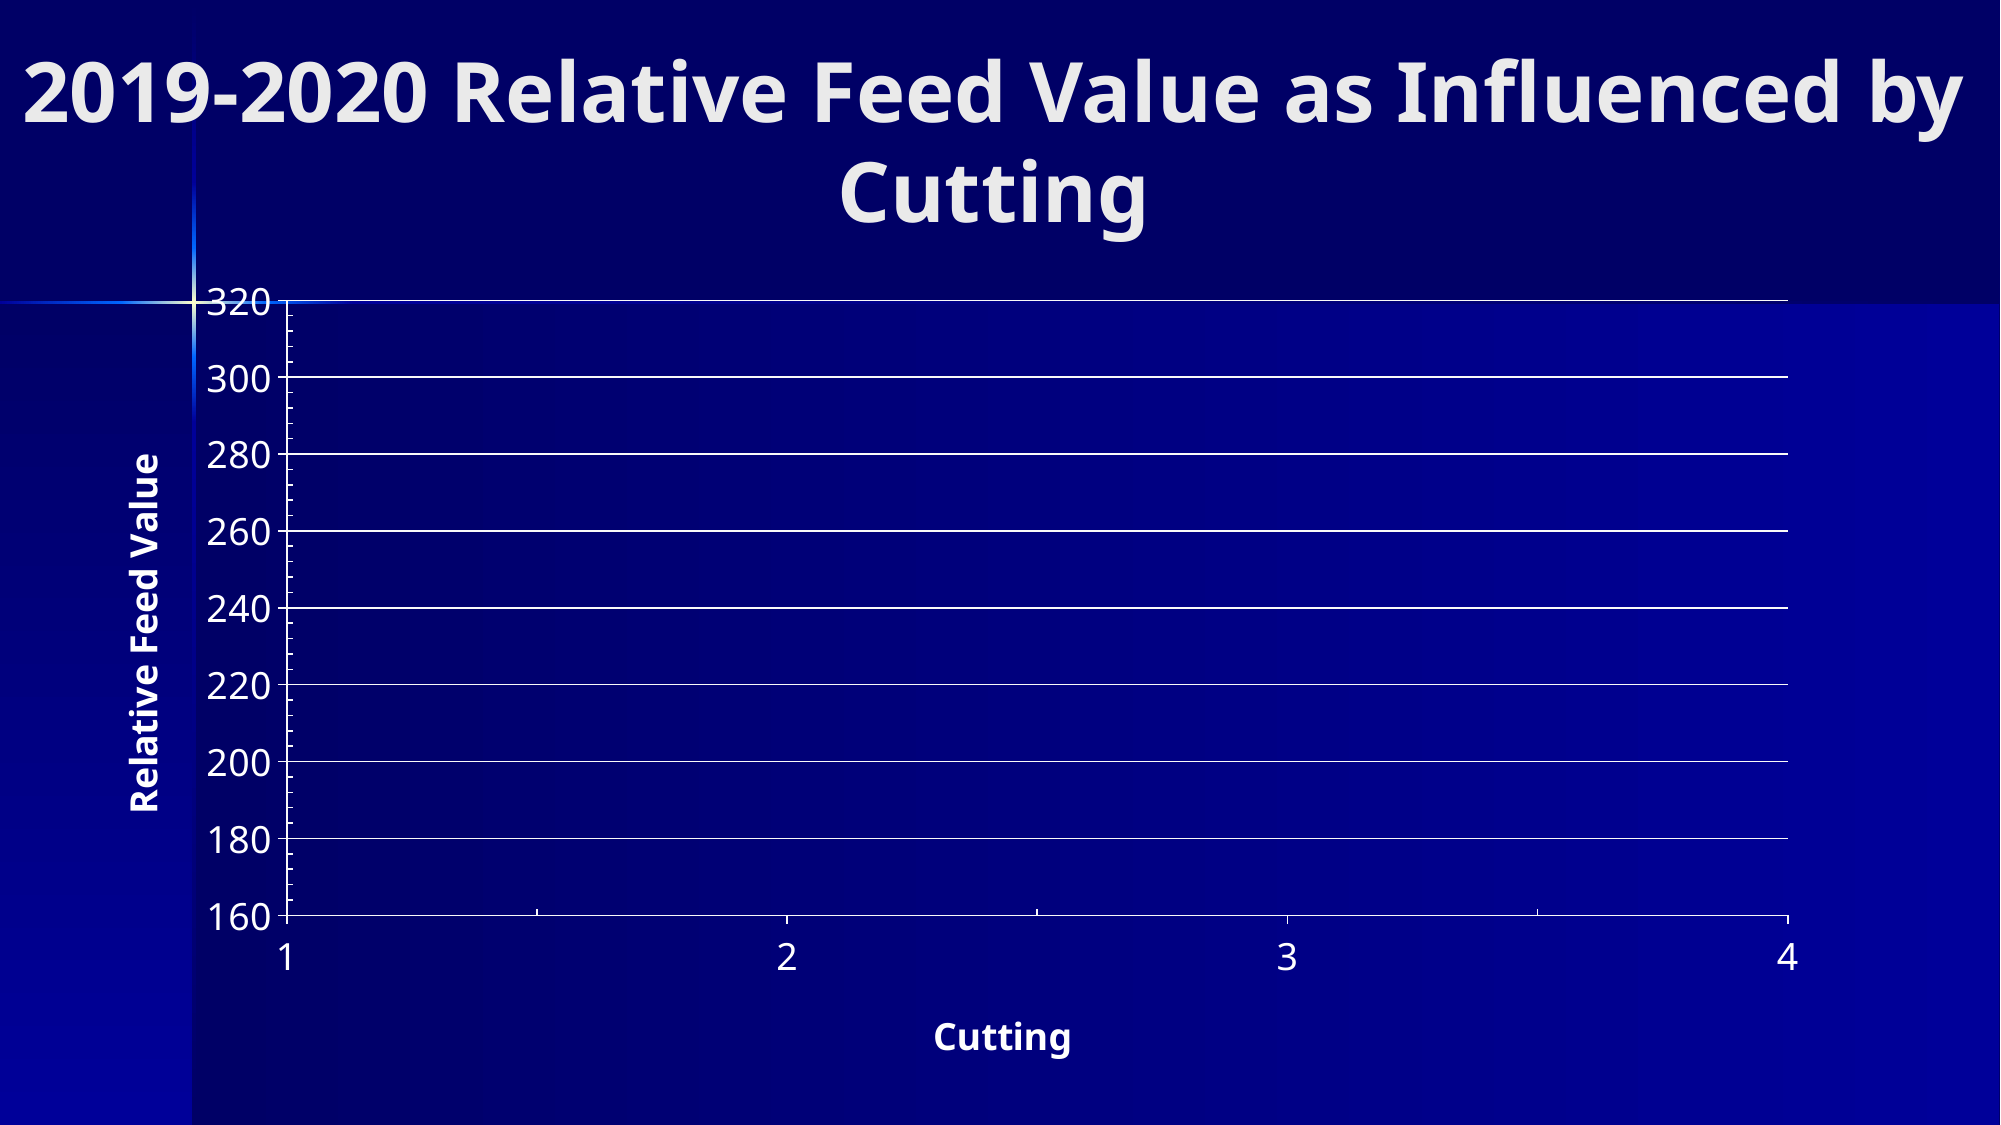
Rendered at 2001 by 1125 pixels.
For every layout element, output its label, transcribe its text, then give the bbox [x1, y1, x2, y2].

chart [60, 265, 1989, 1113]
title 2019-2020 Relative Feed Value as Influenced by Cutting [0, 76, 1989, 312]
